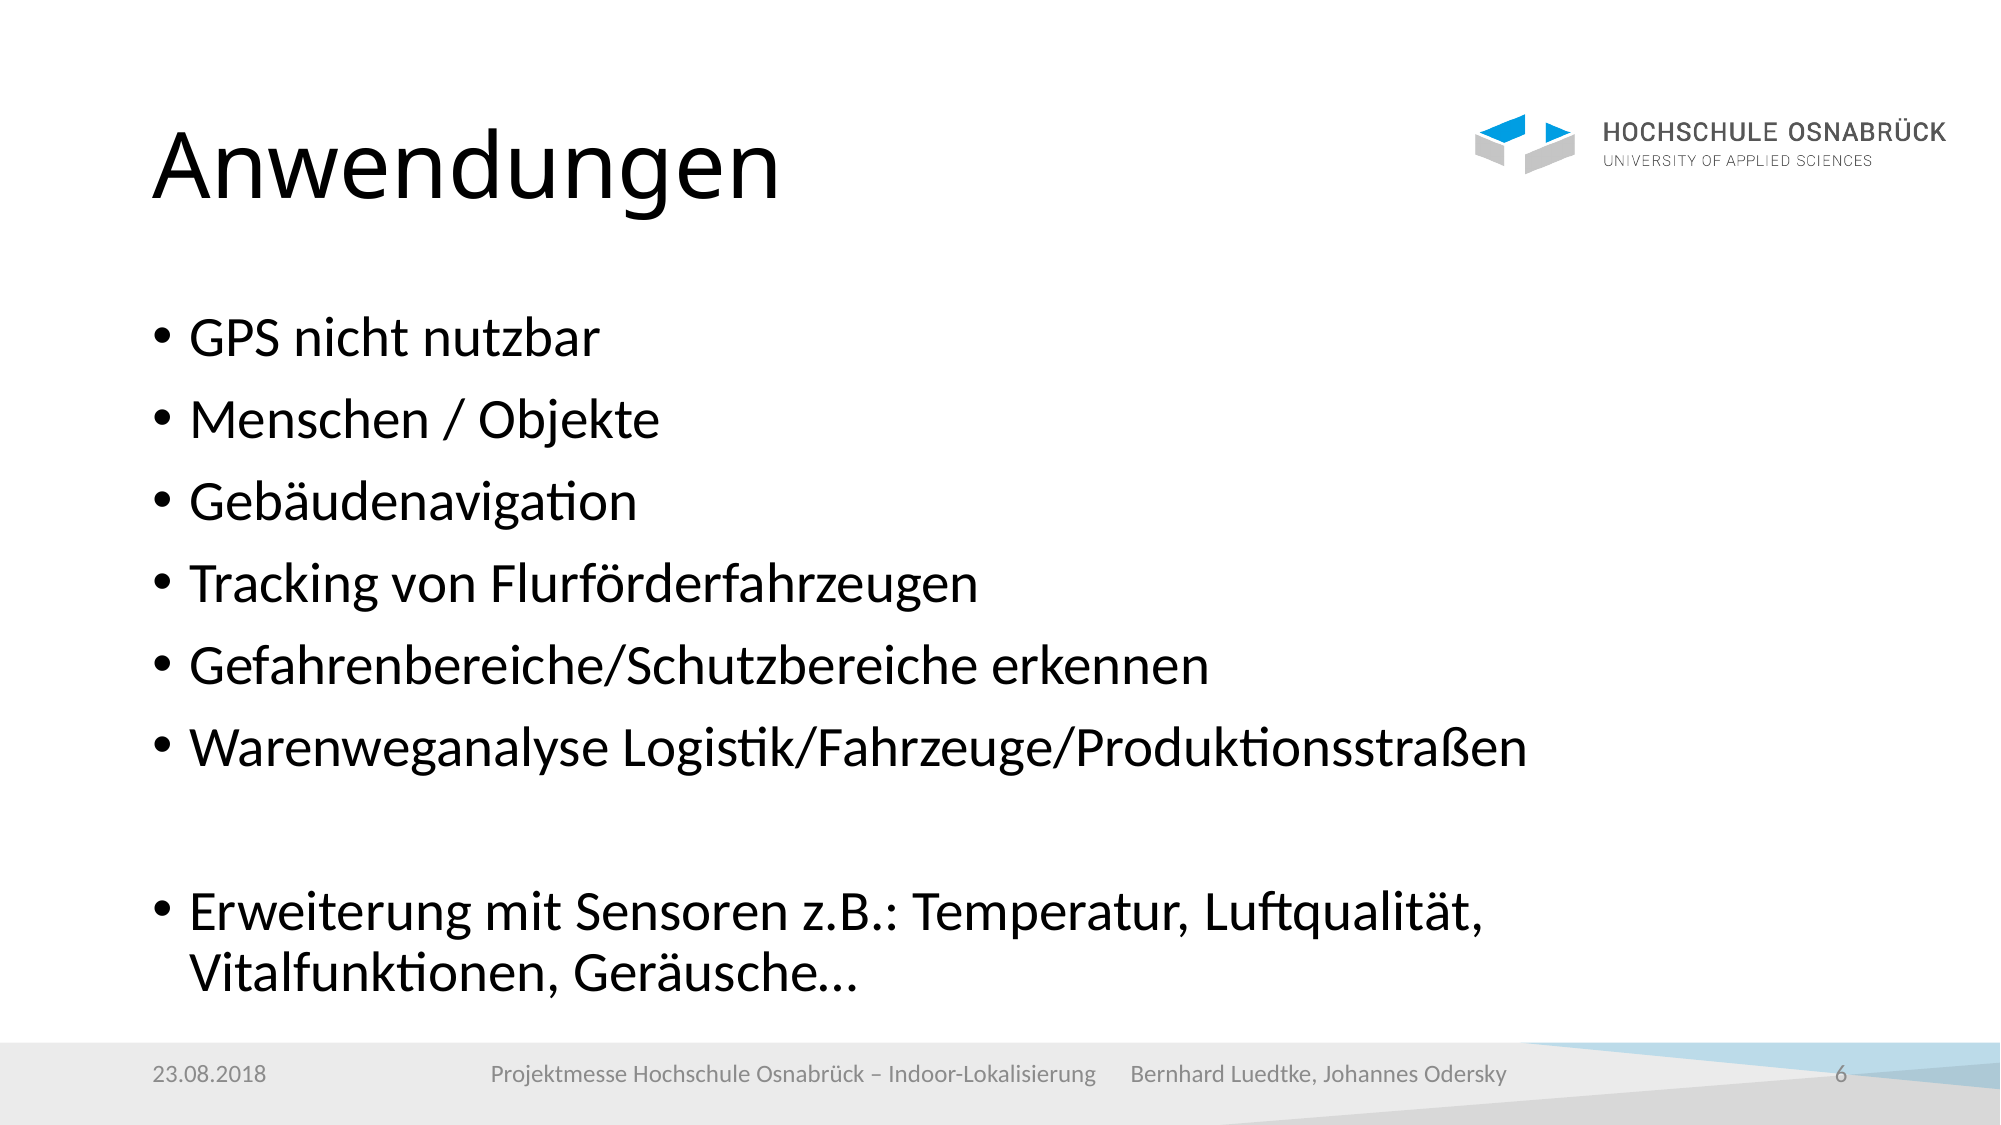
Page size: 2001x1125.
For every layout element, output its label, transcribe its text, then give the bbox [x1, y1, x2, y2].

title Anwendungen [137, 59, 1465, 278]
slide_number 6 [1712, 1042, 1863, 1103]
picture [1465, 59, 1992, 229]
footer Projektmesse Hochschule Osnabrück – Indoor-Lokalisierung Bernhard Luedtke, Johannes Odersky [287, 1042, 1712, 1103]
list GPS nicht nutzbar Menschen / Objekte Gebäudenavigation Tracking von Flurförderfahrzeugen Gefahrenbereiche/Schutzbereiche erkennen Warenweganalyse Logistik/Fahrzeuge/Produktionsstraßen Erweiterung mit Sensoren z.B.: Temperatur, Luftqualität, Vitalfunktionen, Geräusche… [137, 299, 1863, 1014]
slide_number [137, 1042, 287, 1103]
